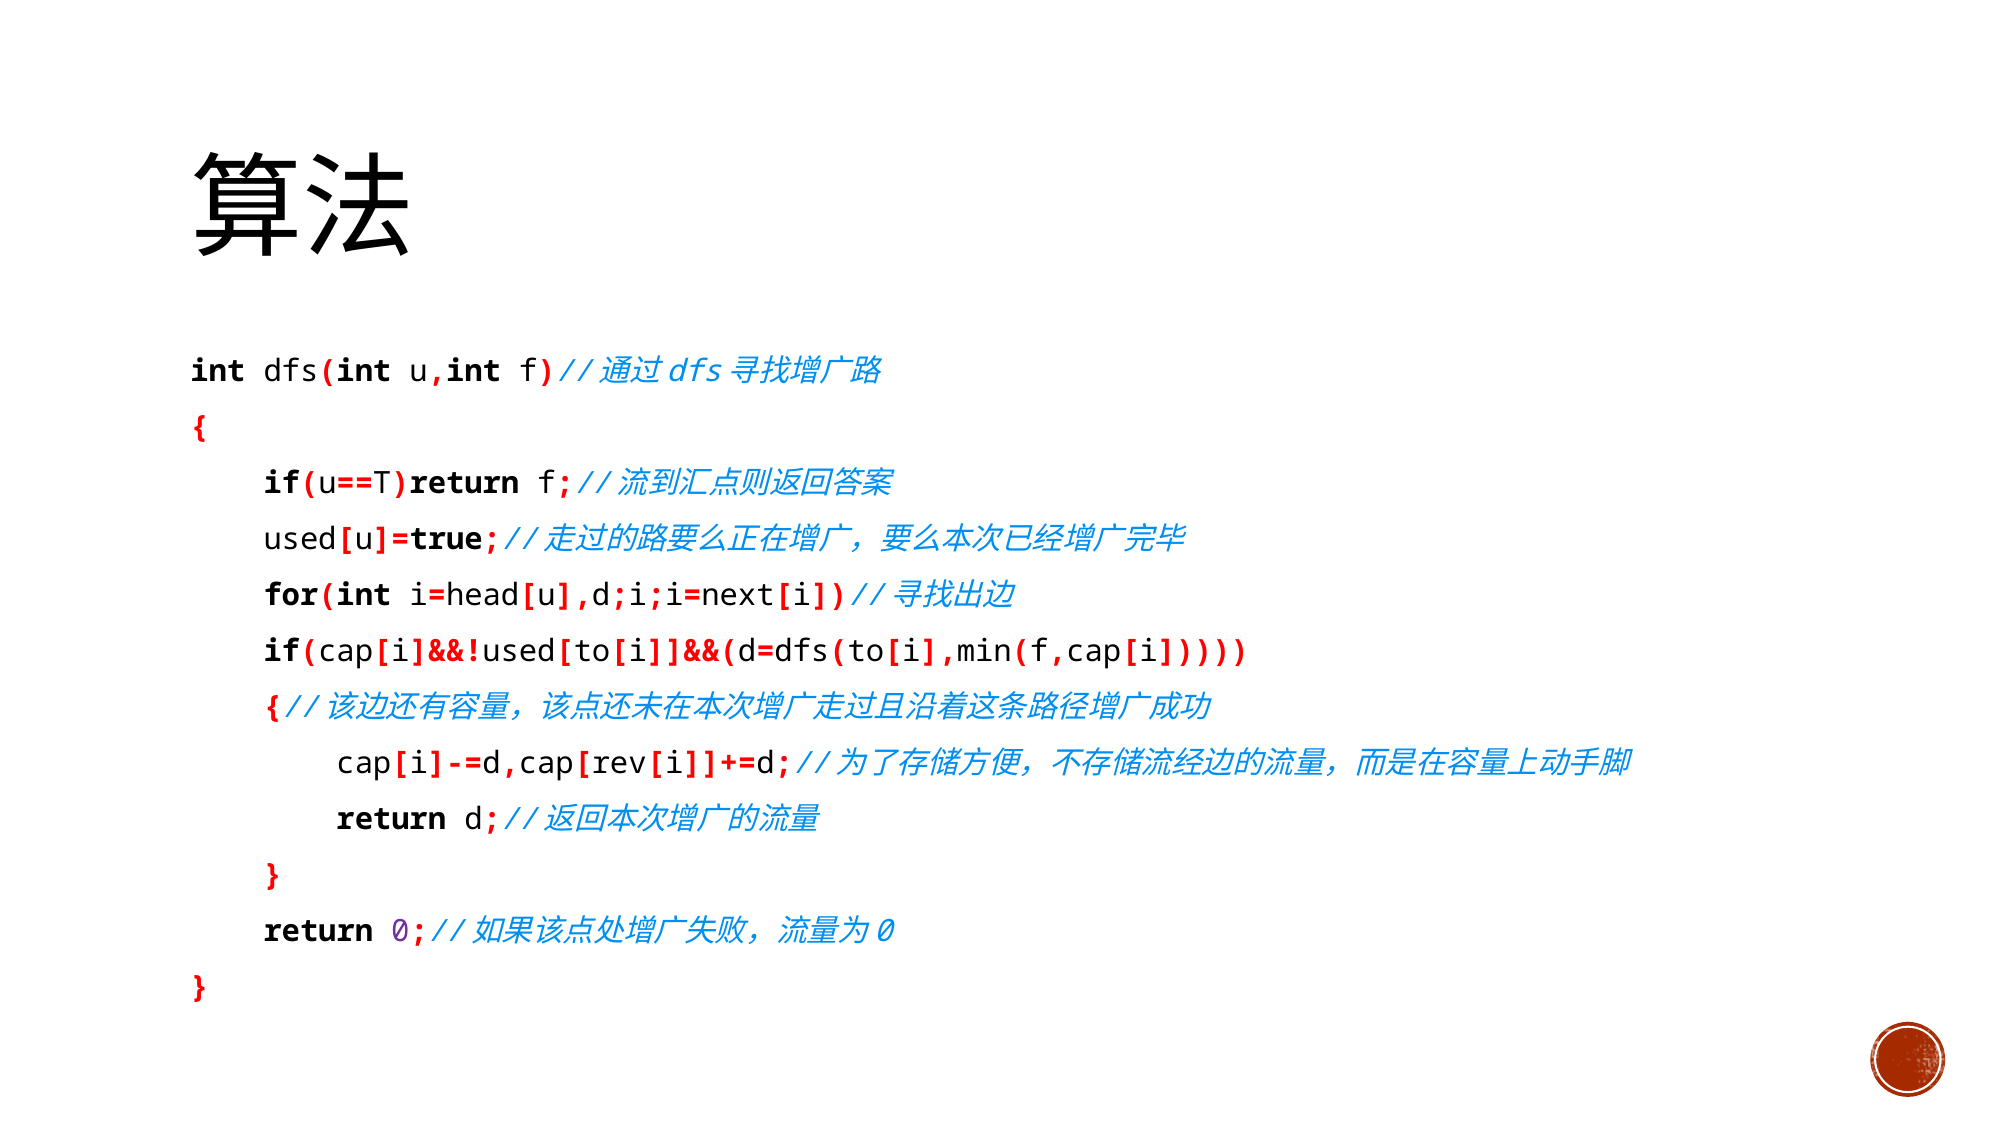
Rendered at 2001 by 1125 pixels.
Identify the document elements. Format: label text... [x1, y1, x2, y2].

list int dfs(int u,int f)//通过dfs寻找增广路 { if(u==T)return f;//流到汇点则返回答案 used[u]=true;//走过的路要么正在增广，要么本次已经增广完毕 for(int i=head[u],d;i;i=next[i])//寻找出边 if(cap[i]&&!used[to[i]]&&(d=dfs(to[i],min(f,cap[i])))) {//该边还有容量，该点还未在本次增广走过且沿着这条路径增广成功 cap[i]-=d,cap[rev[i]]+=d;//为了存储方便，不存储流经边的流量，而是在容量上动手脚 return d;//返回本次增广的流量 } return 0;//如果该点处增广失败，流量为0 } [175, 348, 1826, 1013]
text_box [1868, 1018, 1947, 1097]
